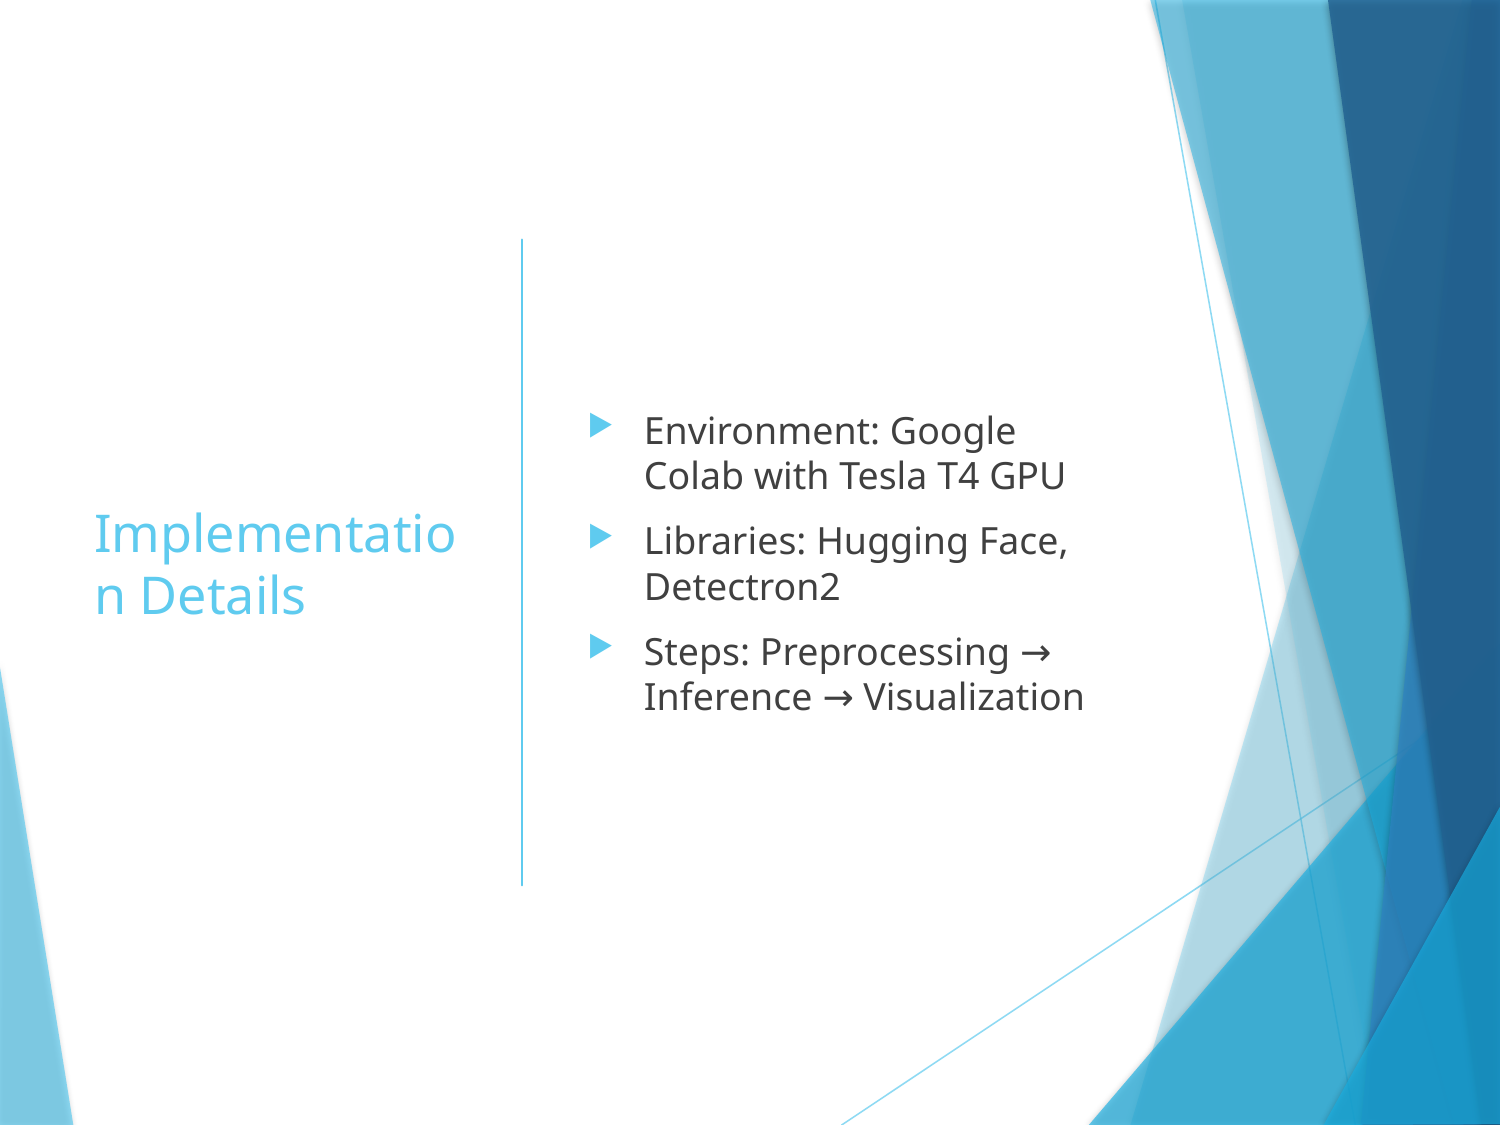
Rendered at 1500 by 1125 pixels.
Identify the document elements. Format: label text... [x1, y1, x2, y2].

title Implementation Details [79, 133, 494, 991]
list Environment: Google Colab with Tesla T4 GPU Libraries: Hugging Face, Detectron2 Steps: Preprocessing → Inference → Visualization [572, 133, 1141, 991]
